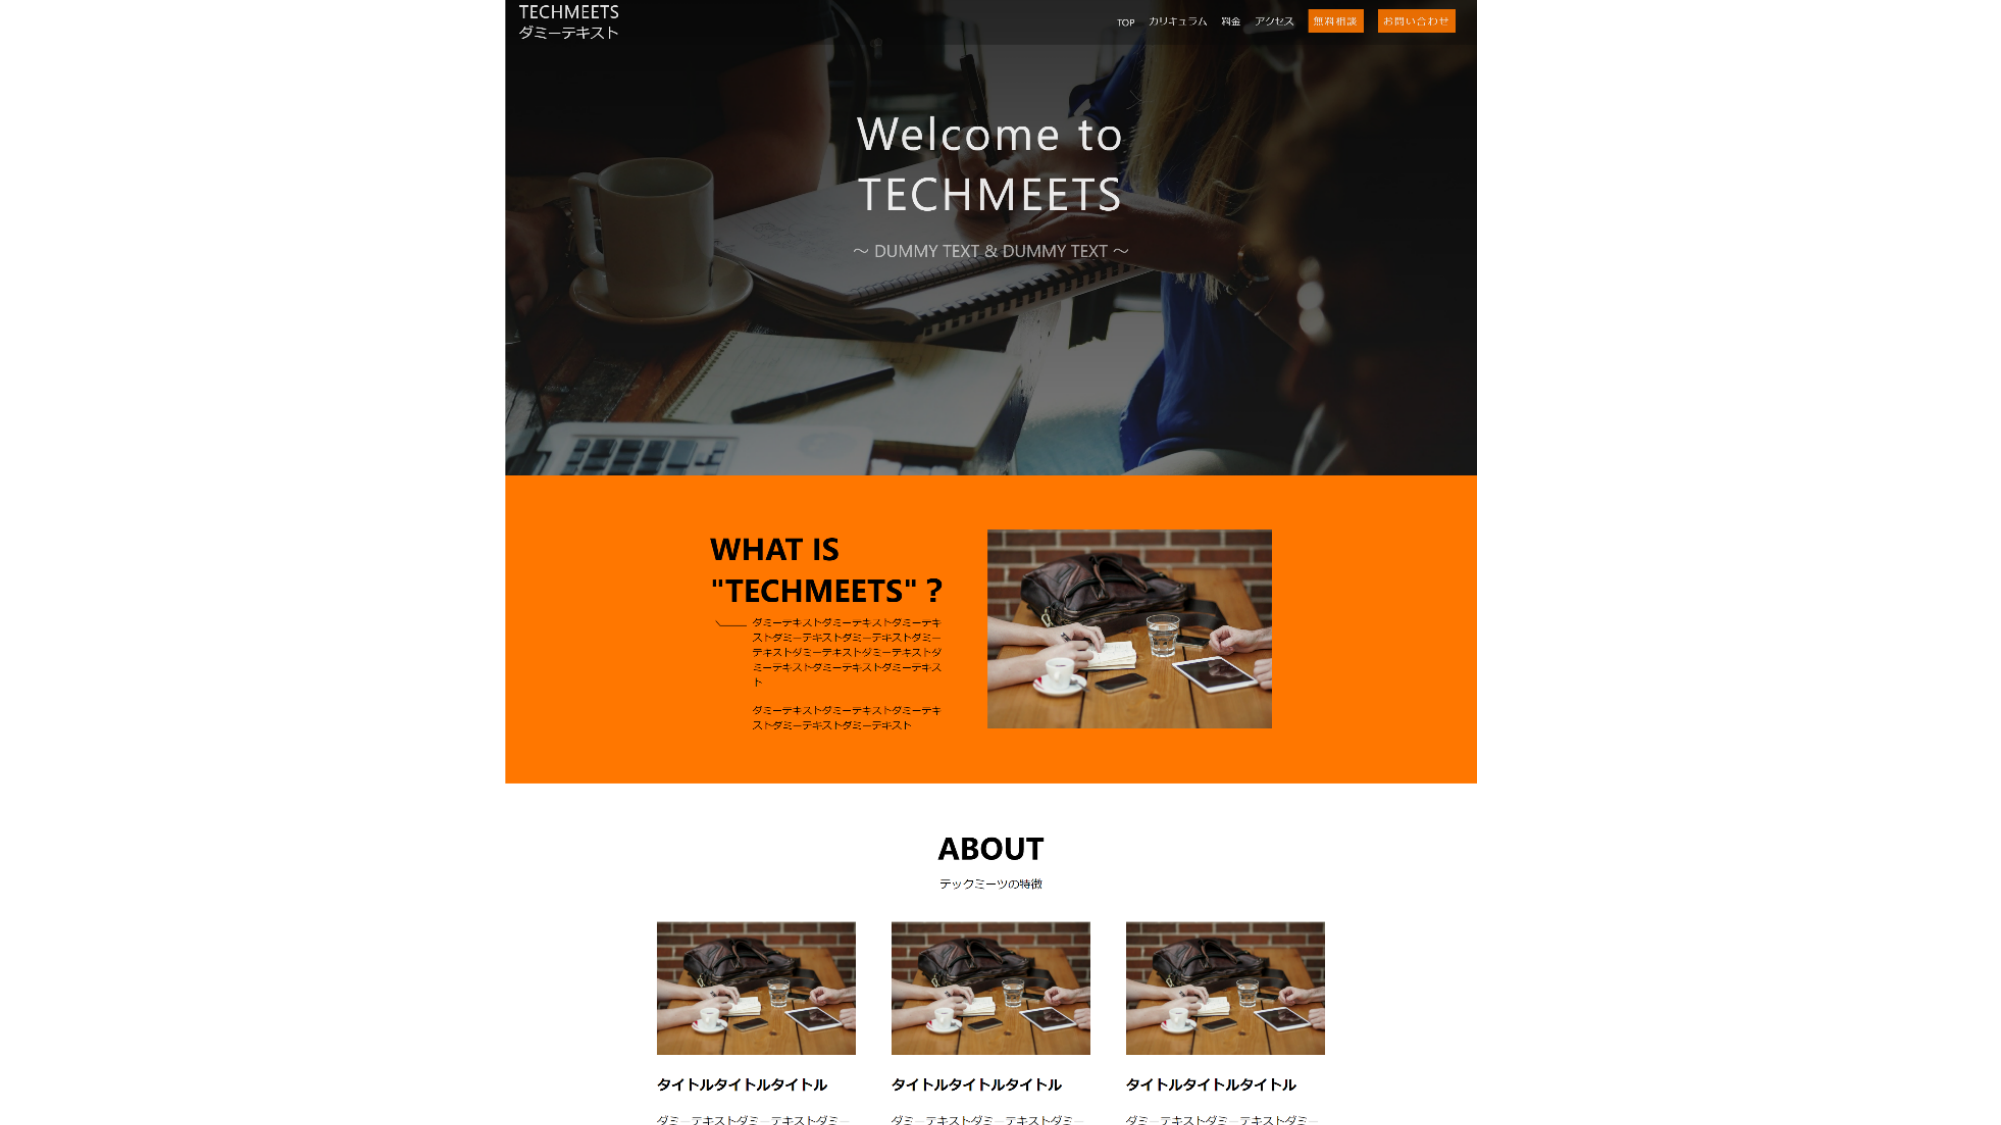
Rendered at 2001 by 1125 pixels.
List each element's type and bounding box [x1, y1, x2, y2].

picture [505, 0, 1477, 1125]
